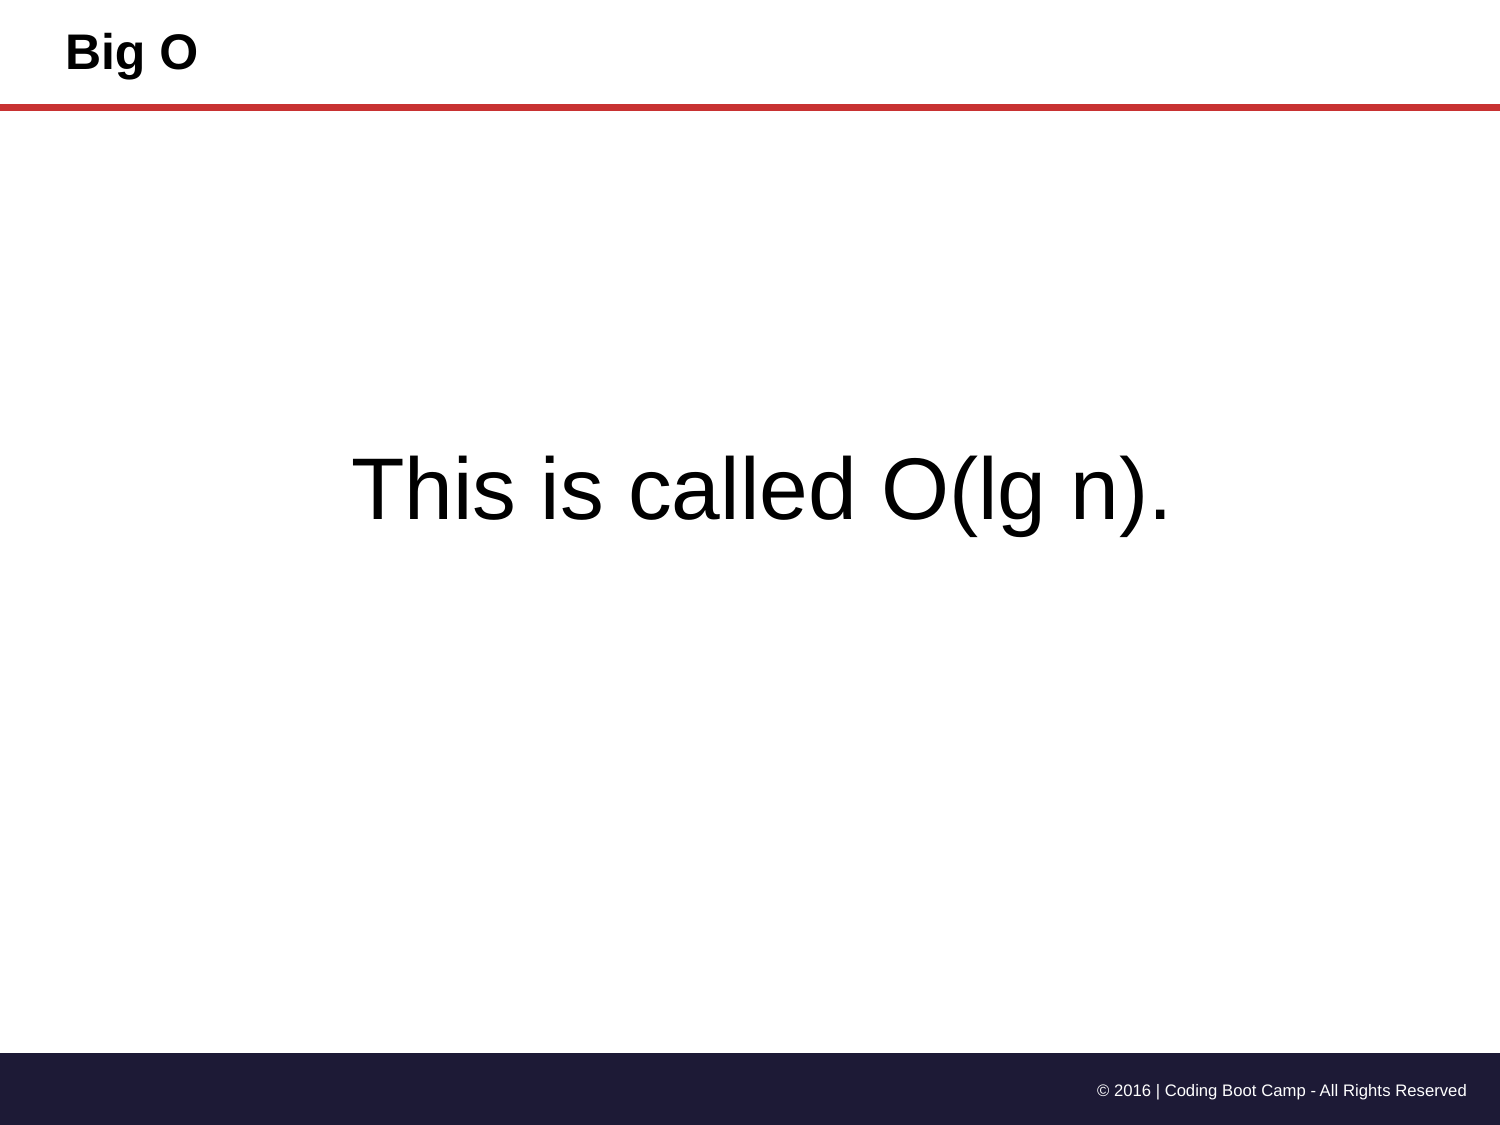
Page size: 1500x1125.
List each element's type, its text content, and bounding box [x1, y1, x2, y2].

title Big O [50, 0, 1425, 108]
text_box This is called O(lg n). [49, 424, 1475, 545]
